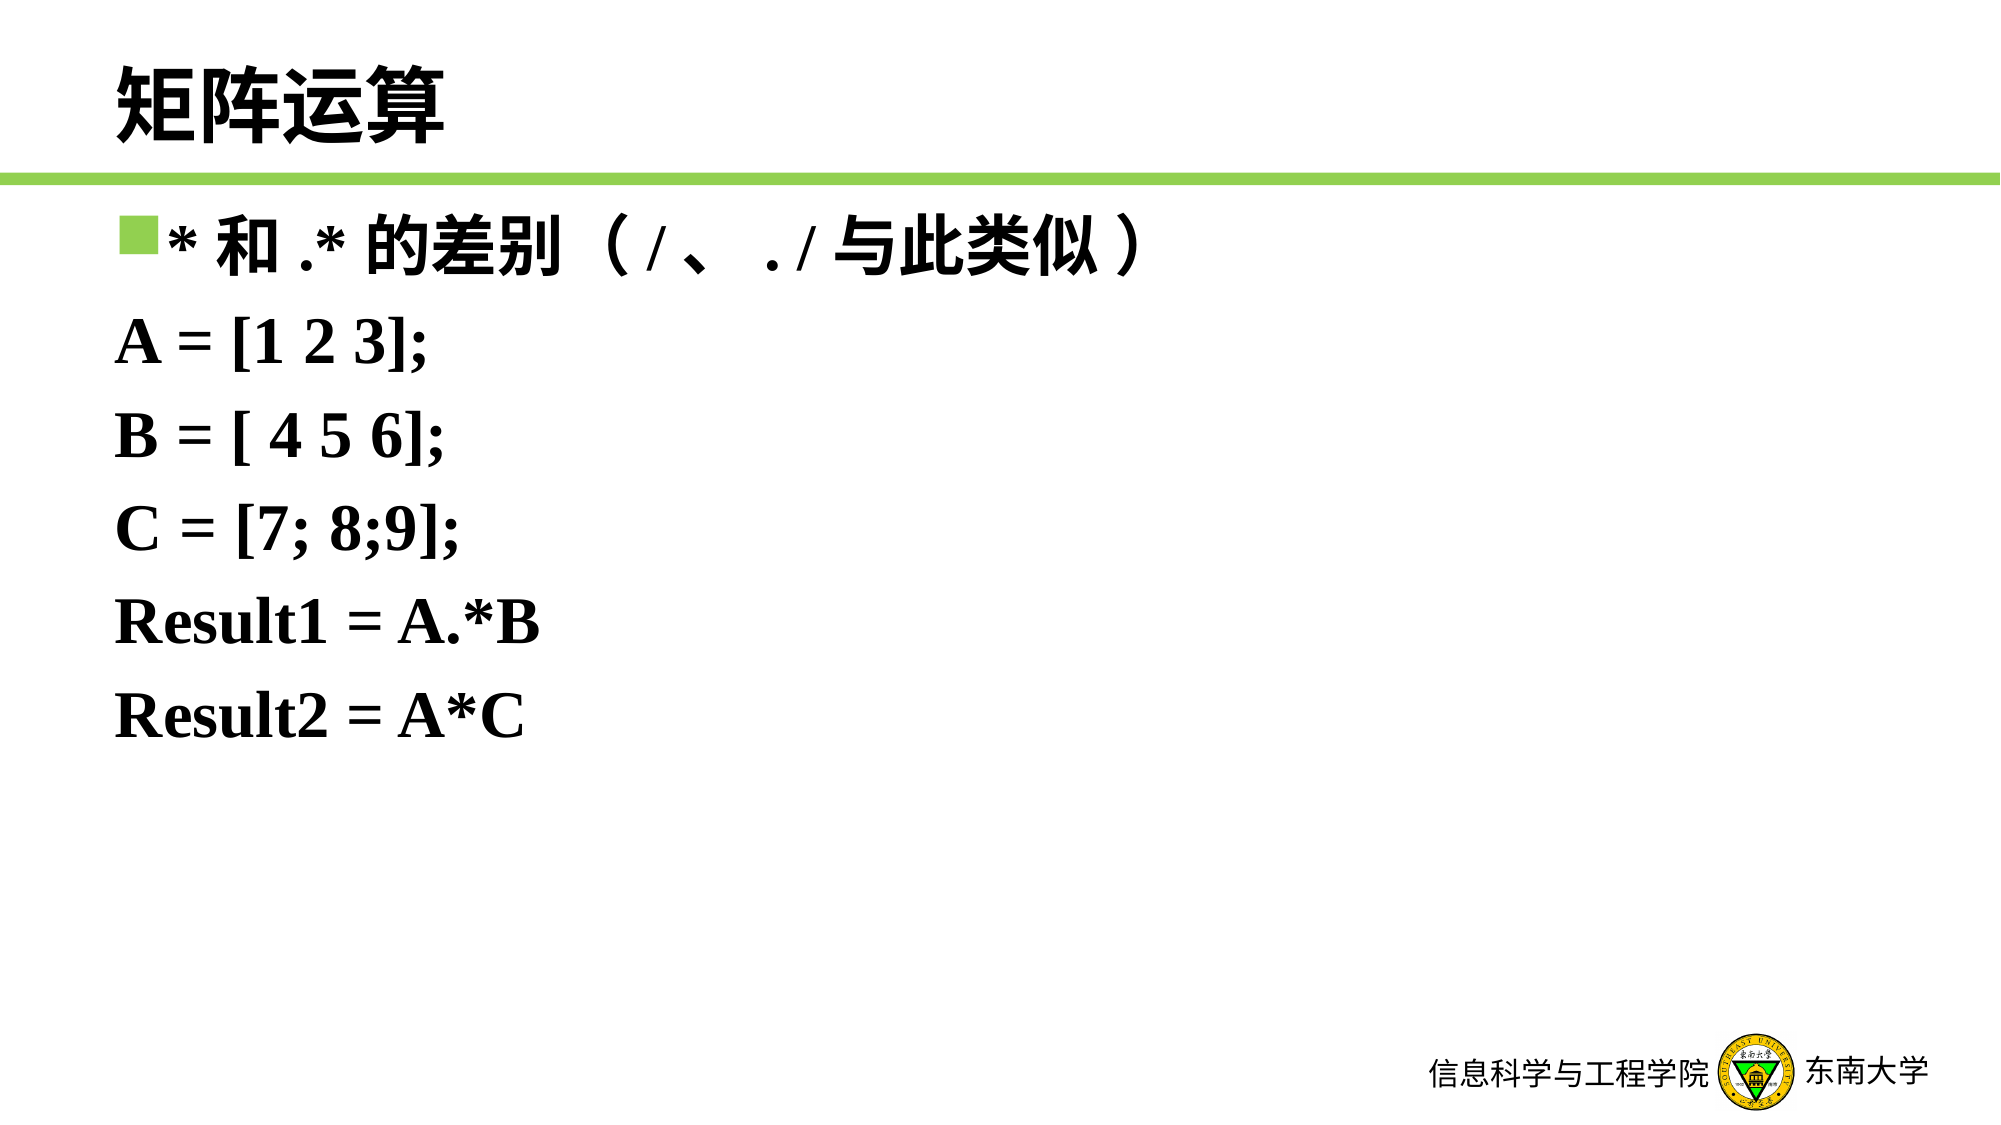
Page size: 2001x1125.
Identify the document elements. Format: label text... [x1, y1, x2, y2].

title 矩阵运算 [99, 45, 1900, 161]
picture [1715, 1031, 1797, 1111]
list *和.*的差别（/、. /与此类似 ） A = [1 2 3]; B = [ 4 5 6]; C = [7; 8;9]; Result1 = A.*B Result2 = A*C [99, 196, 1900, 1005]
